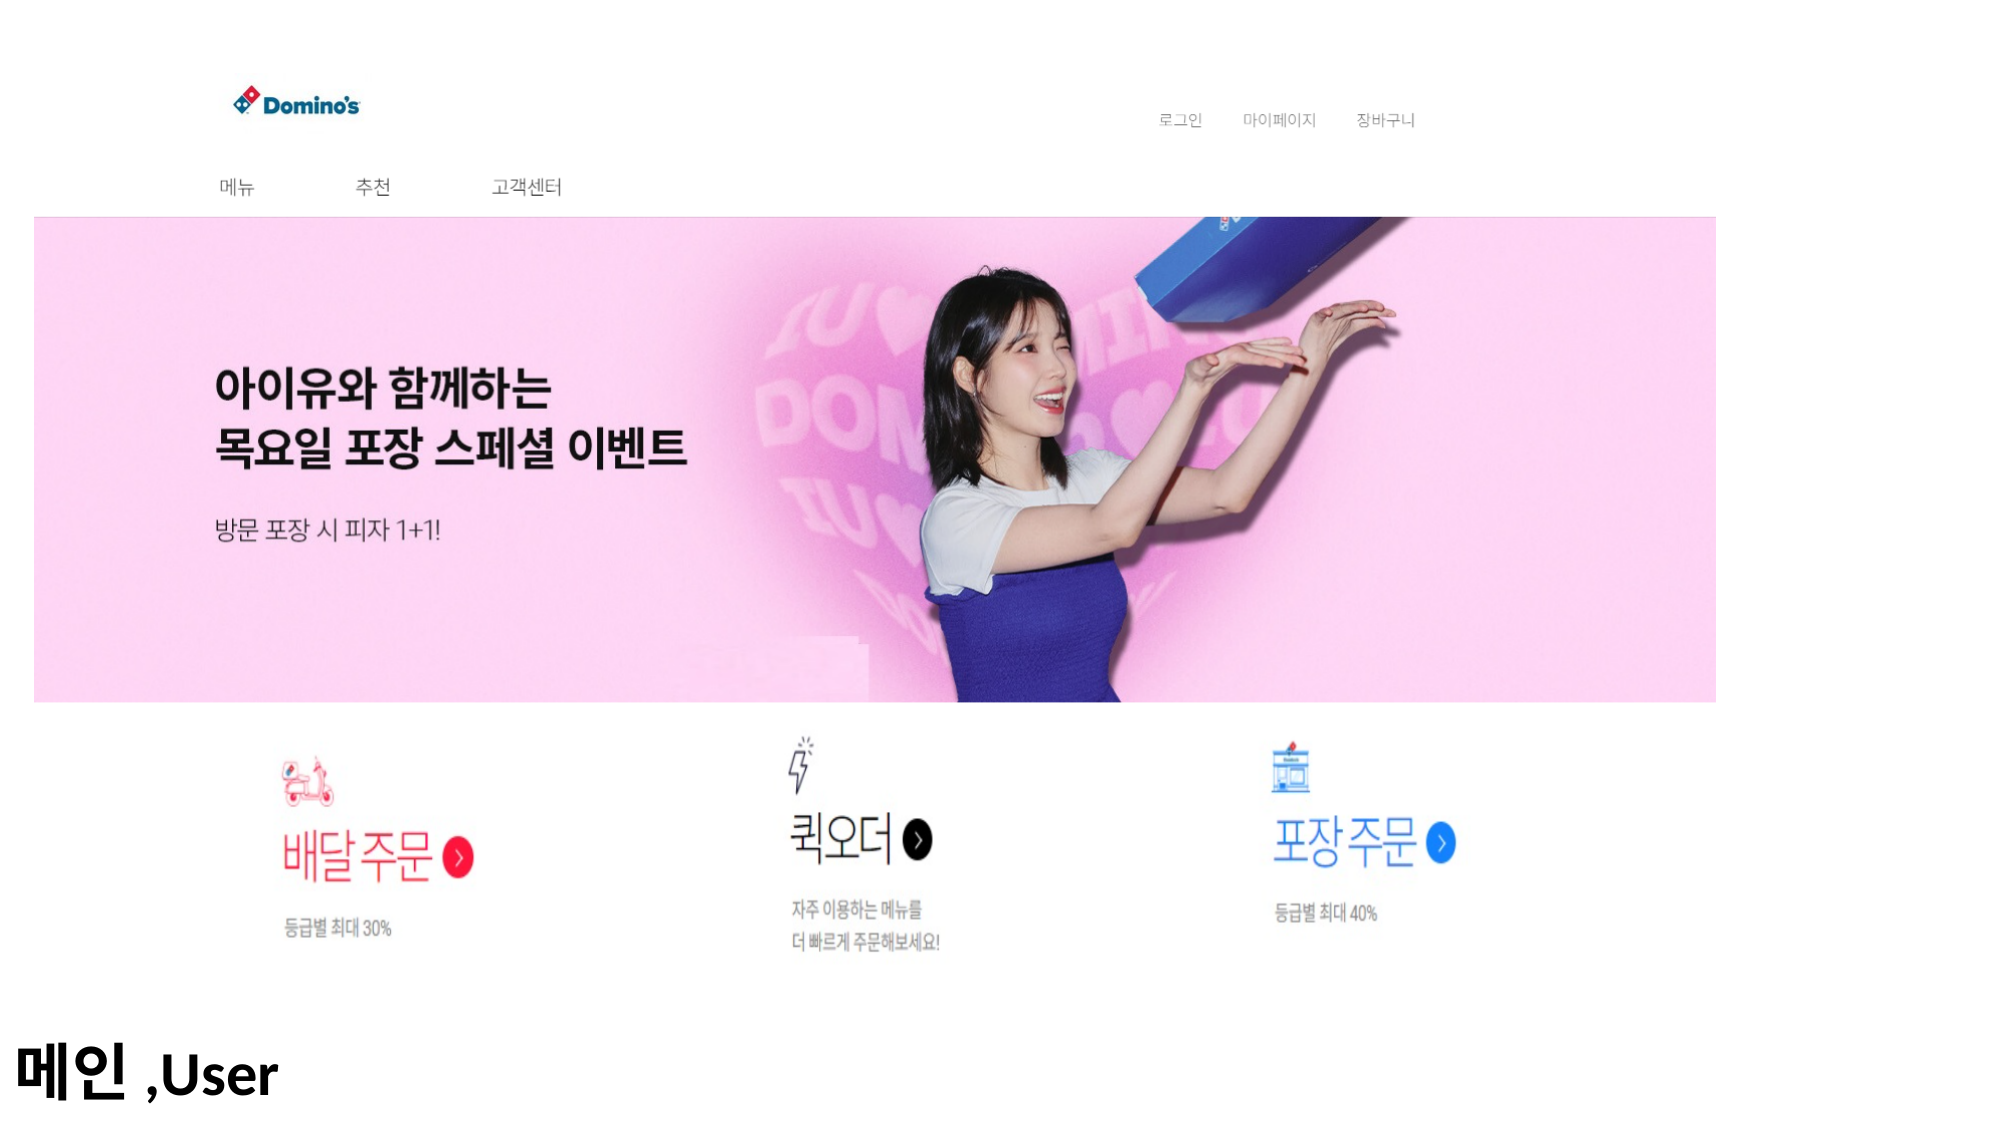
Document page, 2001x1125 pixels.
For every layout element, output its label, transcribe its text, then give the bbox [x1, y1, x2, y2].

text_box 메인,User [0, 1025, 310, 1116]
picture [34, 70, 1716, 996]
